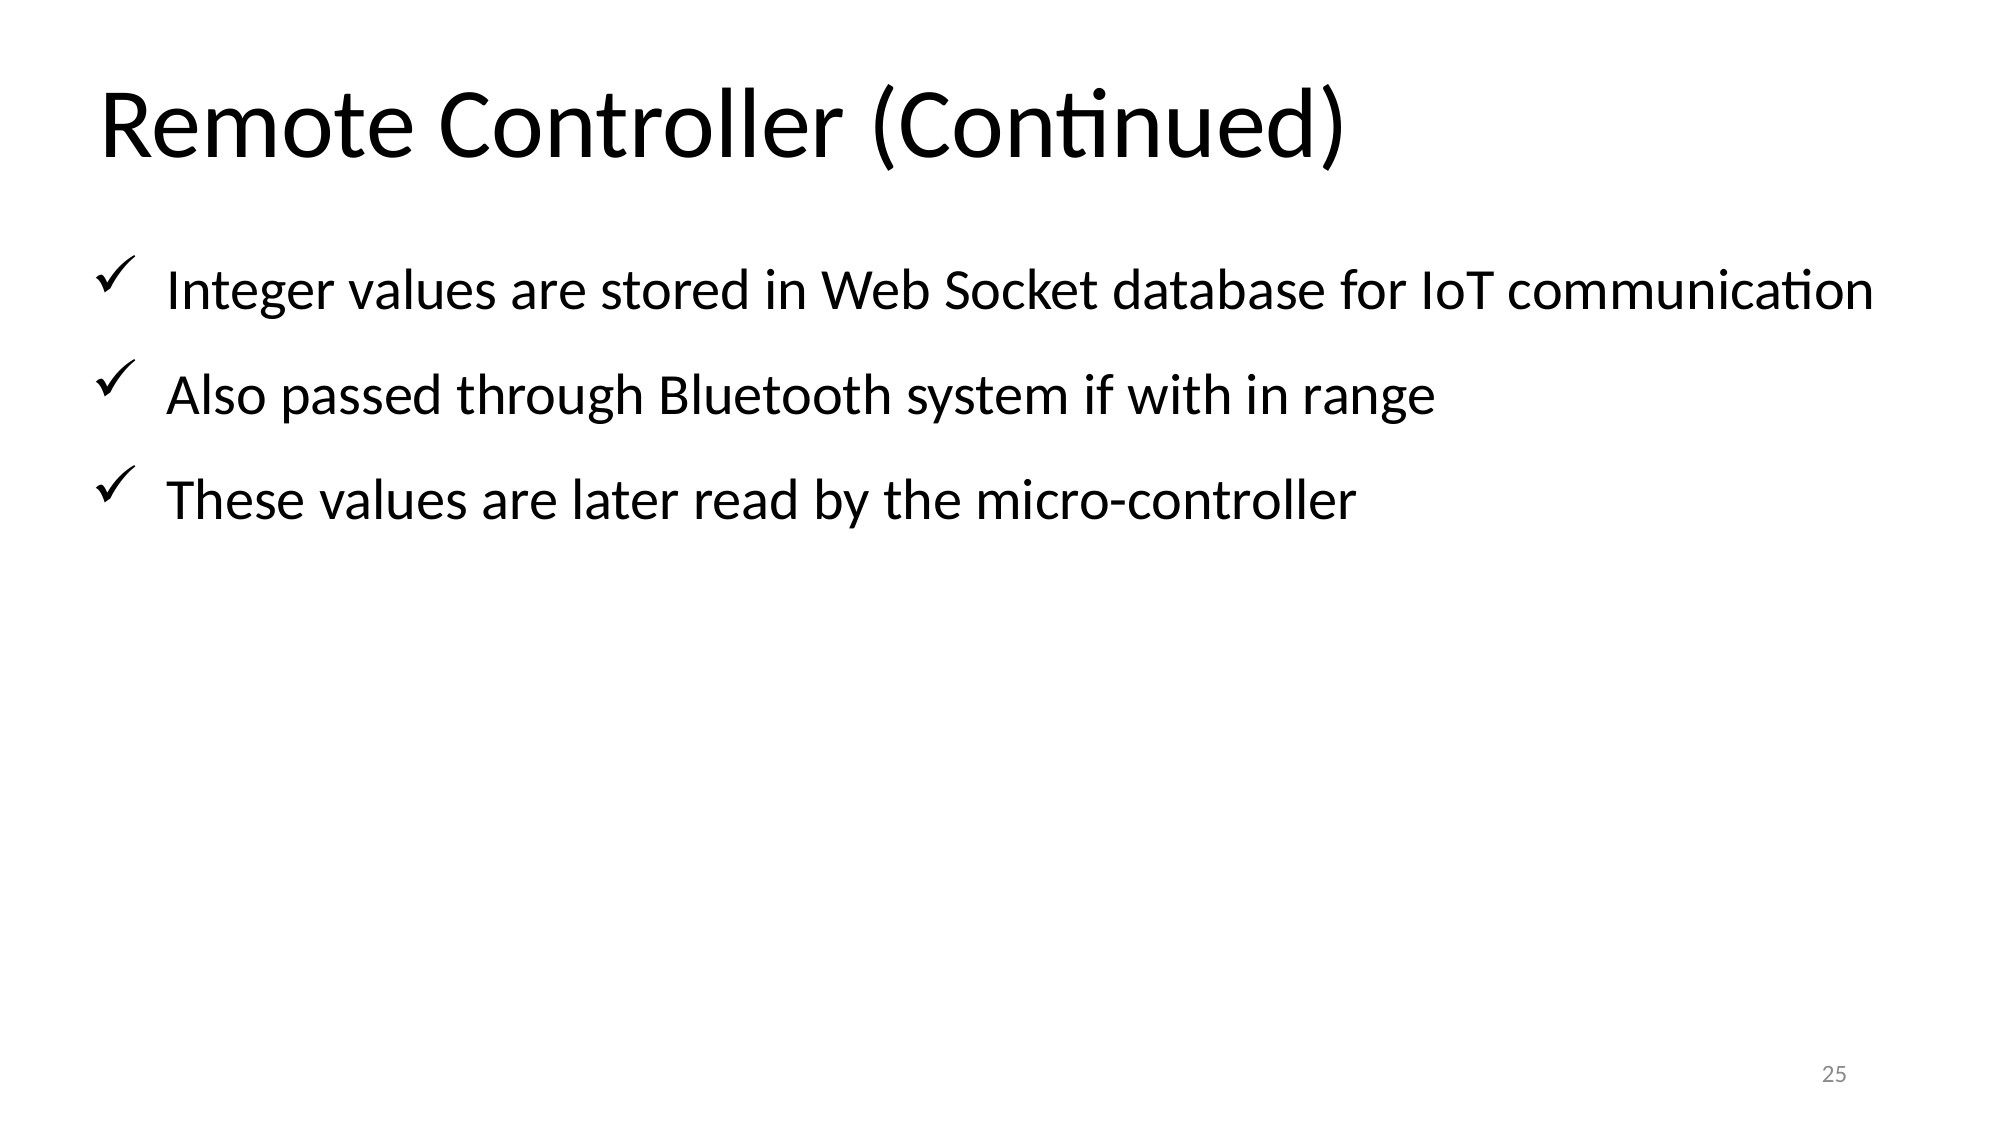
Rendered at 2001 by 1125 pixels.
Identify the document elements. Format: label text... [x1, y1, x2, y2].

text_box Remote Controller (Continued) [84, 50, 1365, 185]
text_box Integer values are stored in Web Socket database for IoT communication Also passed through Bluetooth system if with in range These values are later read by the micro-controller [76, 208, 1961, 539]
slide_number 25 [1412, 1042, 1863, 1103]
